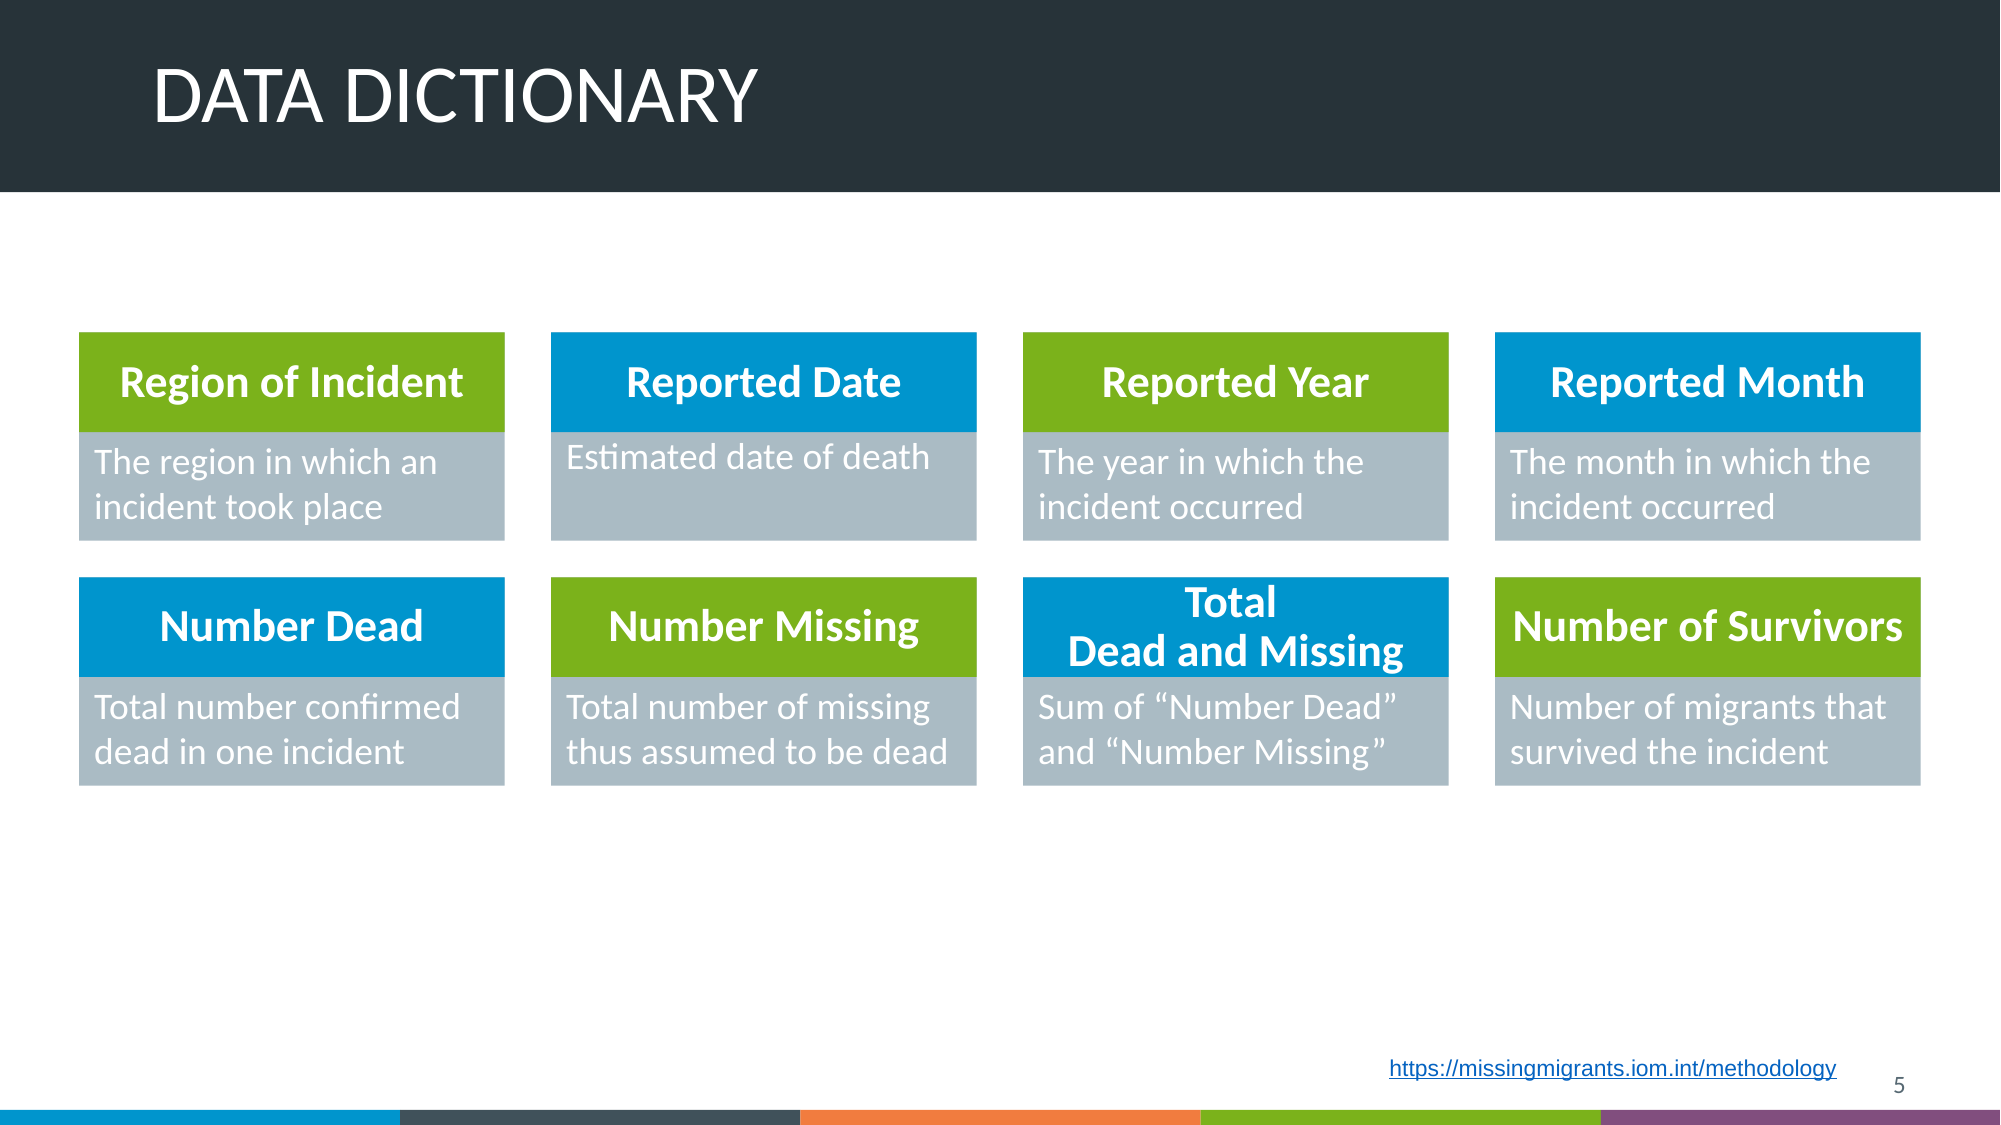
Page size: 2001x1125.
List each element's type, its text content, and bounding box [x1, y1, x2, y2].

text_box Sum of “Number Dead” and “Number Missing” [1023, 677, 1449, 786]
text_box Total Dead and Missing [1023, 577, 1449, 677]
text_box Number Dead [79, 577, 505, 677]
text_box https://missingmigrants.iom.int/methodology [1374, 1039, 1867, 1105]
text_box Reported Date [551, 332, 977, 433]
text_box Reported Month [1495, 332, 1921, 433]
text_box Estimated date of death [551, 433, 977, 541]
text_box Region of Incident [79, 332, 505, 433]
text_box Total number of missing thus assumed to be dead [551, 677, 977, 786]
text_box Number Missing [551, 577, 977, 677]
text_box The month in which the incident occurred [1495, 433, 1921, 541]
slide_number 5 [1470, 1060, 1921, 1107]
text_box The year in which the incident occurred [1023, 433, 1449, 541]
text_box Total number confirmed dead in one incident [79, 677, 505, 786]
text_box Number of migrants that survived the incident [1495, 677, 1921, 786]
text_box The region in which an incident took place [79, 433, 505, 541]
text_box Number of Survivors [1495, 577, 1921, 677]
text_box Reported Year [1023, 332, 1449, 433]
title DATA DICTIONARY [137, 40, 1863, 151]
